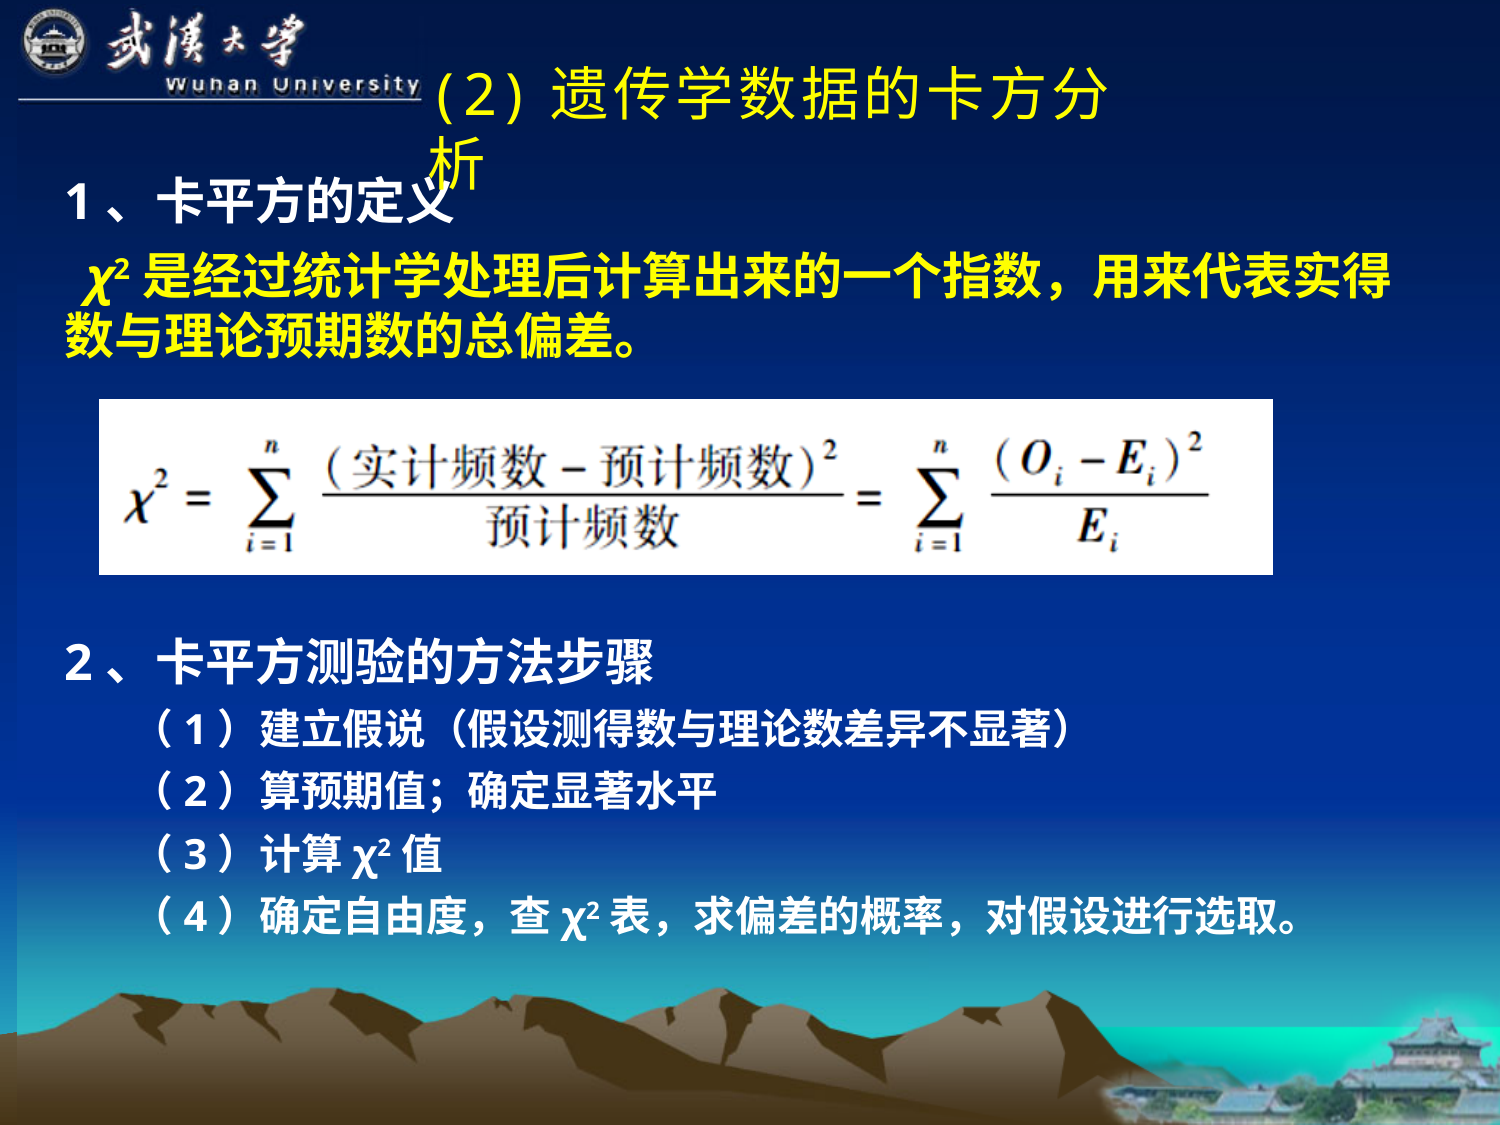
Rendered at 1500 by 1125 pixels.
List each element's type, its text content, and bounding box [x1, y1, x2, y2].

picture [17, 4, 1500, 1125]
text_box 1、卡平方的定义 χ2是经过统计学处理后计算出来的一个指数，用来代表实得数与理论预期数的总偏差。 2、卡平方测验的方法步骤 （1）建立假说（假设测得数与理论数差异不显著） （2）算预期值；确定显著水平 （3）计算χ2值 （4）确定自由度，查χ2表，求偏差的概率，对假设进行选取。 [50, 162, 1450, 1011]
text_box (2)遗传学数据的卡方分析 [412, 49, 1125, 205]
